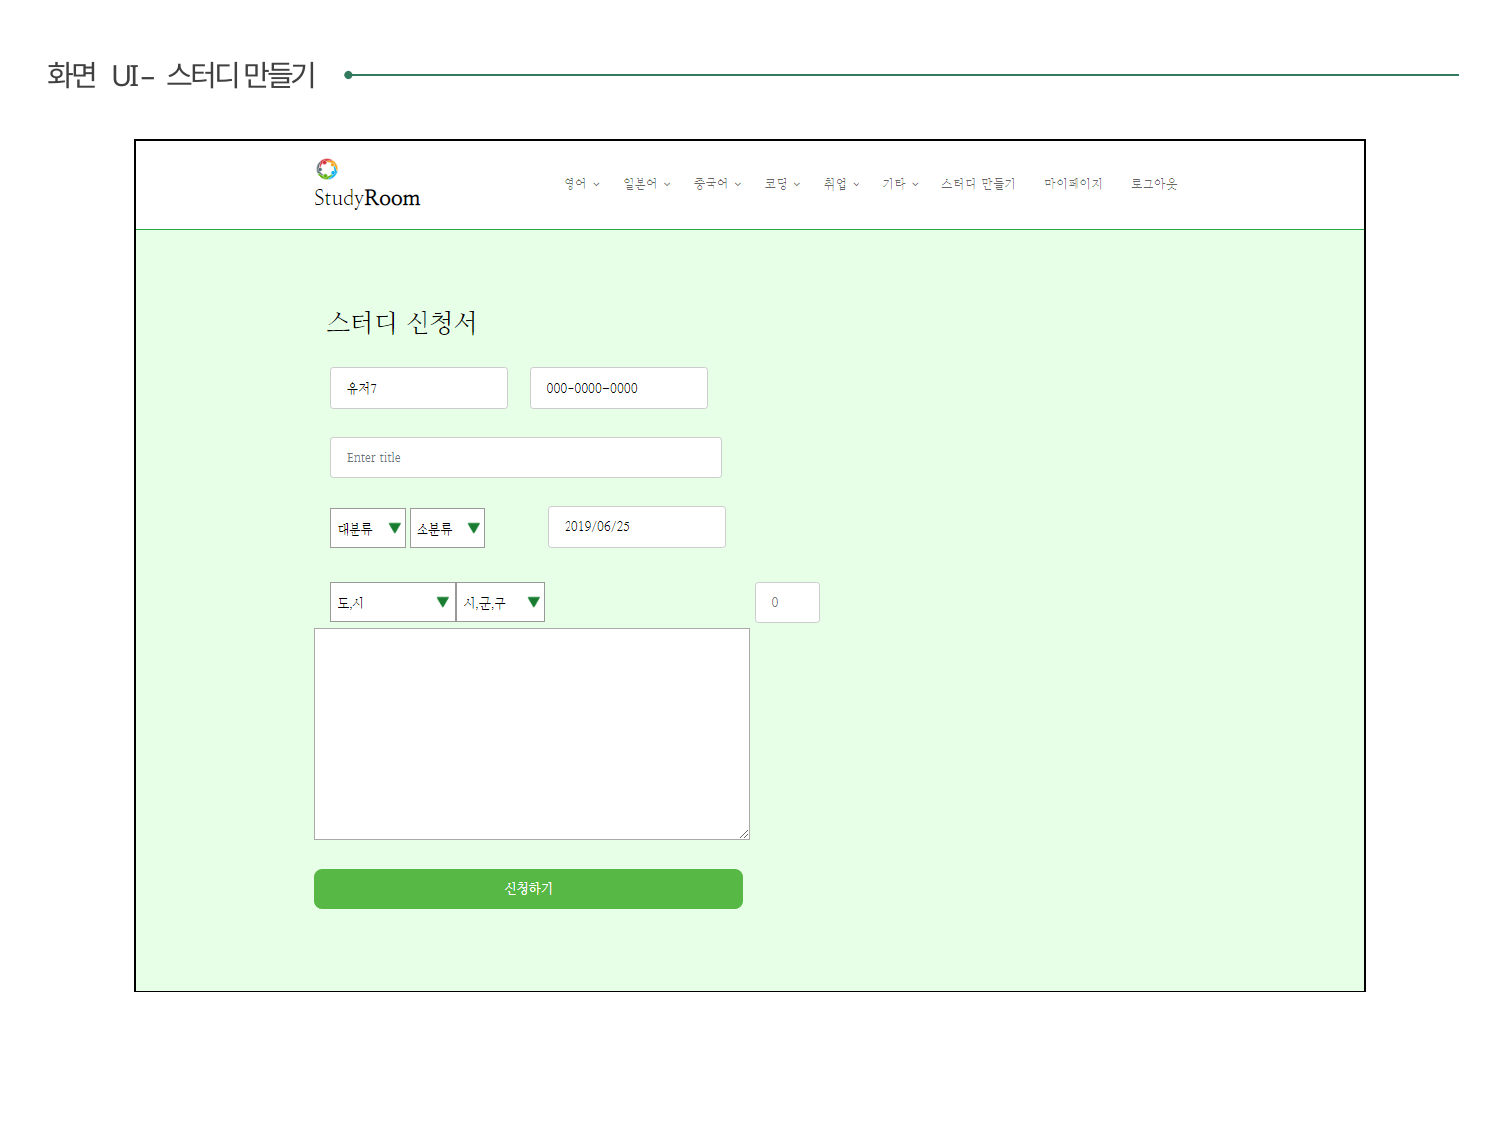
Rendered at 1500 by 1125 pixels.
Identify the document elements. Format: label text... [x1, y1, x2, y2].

picture [135, 140, 1365, 992]
text_box 화면 UI – 스터디 만들기 [29, 49, 337, 100]
